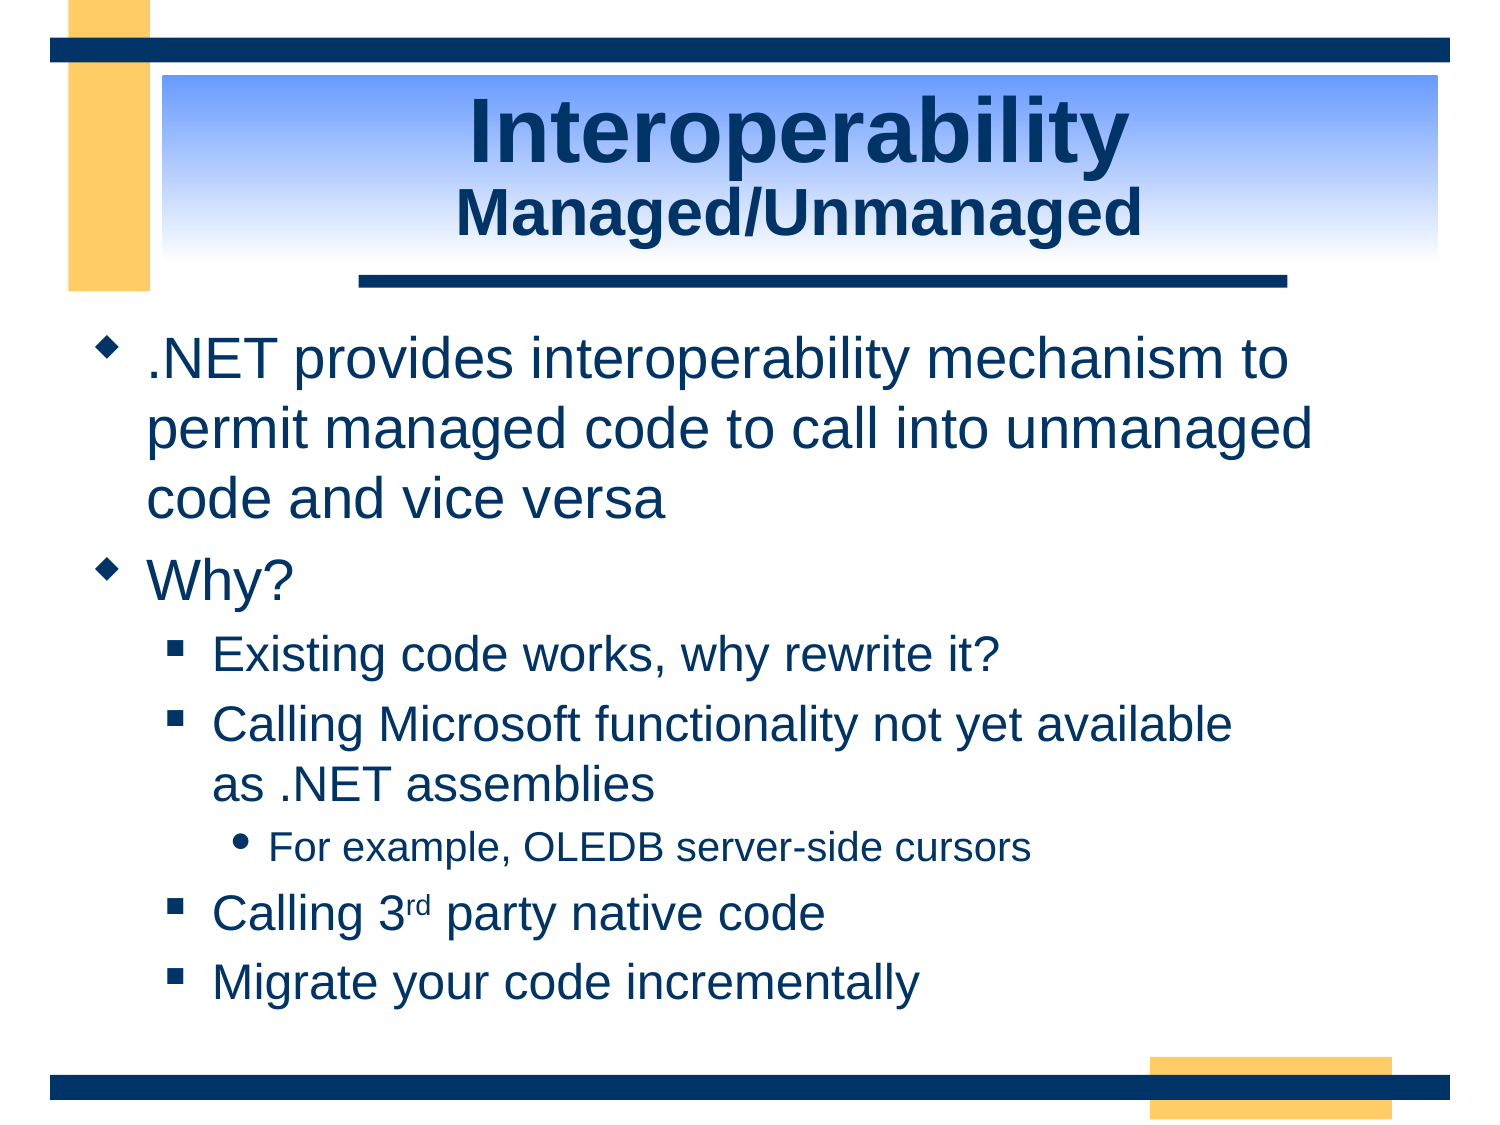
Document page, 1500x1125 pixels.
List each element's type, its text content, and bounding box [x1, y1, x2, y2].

list .NET provides interoperability mechanism to permit managed code to call into unmanaged code and vice versa Why? Existing code works, why rewrite it? Calling Microsoft functionality not yet available as .NET assemblies For example, OLEDB server-side cursors Calling 3rd party native code Migrate your code incrementally [74, 312, 1426, 1051]
title Interoperability Managed/Unmanaged [162, 74, 1438, 263]
